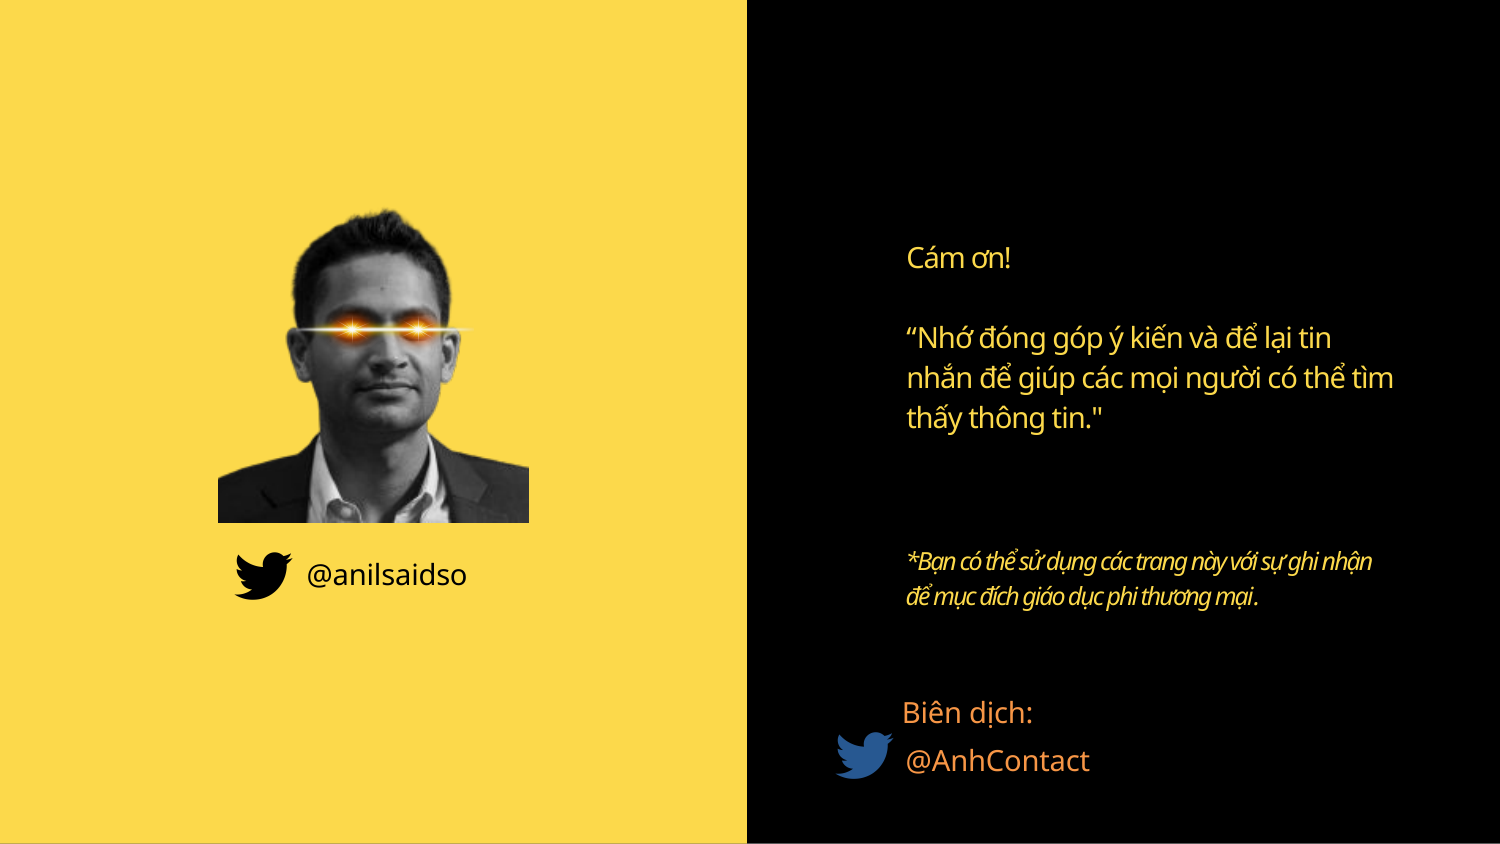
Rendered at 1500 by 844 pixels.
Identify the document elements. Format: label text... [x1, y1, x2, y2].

text_box Biên dịch: [872, 692, 1061, 730]
text_box @AnhContact [903, 740, 1093, 777]
text_box *Bạn có thể sử dụng các trang này với sự ghi nhận để mục đích giáo dục phi thương mại. [903, 539, 1400, 610]
title Cám ơn! [904, 237, 1171, 312]
picture [833, 727, 896, 784]
text_box [0, 0, 747, 844]
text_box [217, 193, 529, 605]
text_box “Nhớ đóng góp ý kiến và để lại tin nhắn để giúp các mọi người có thể tìm thấy thông tin." [904, 312, 1400, 434]
